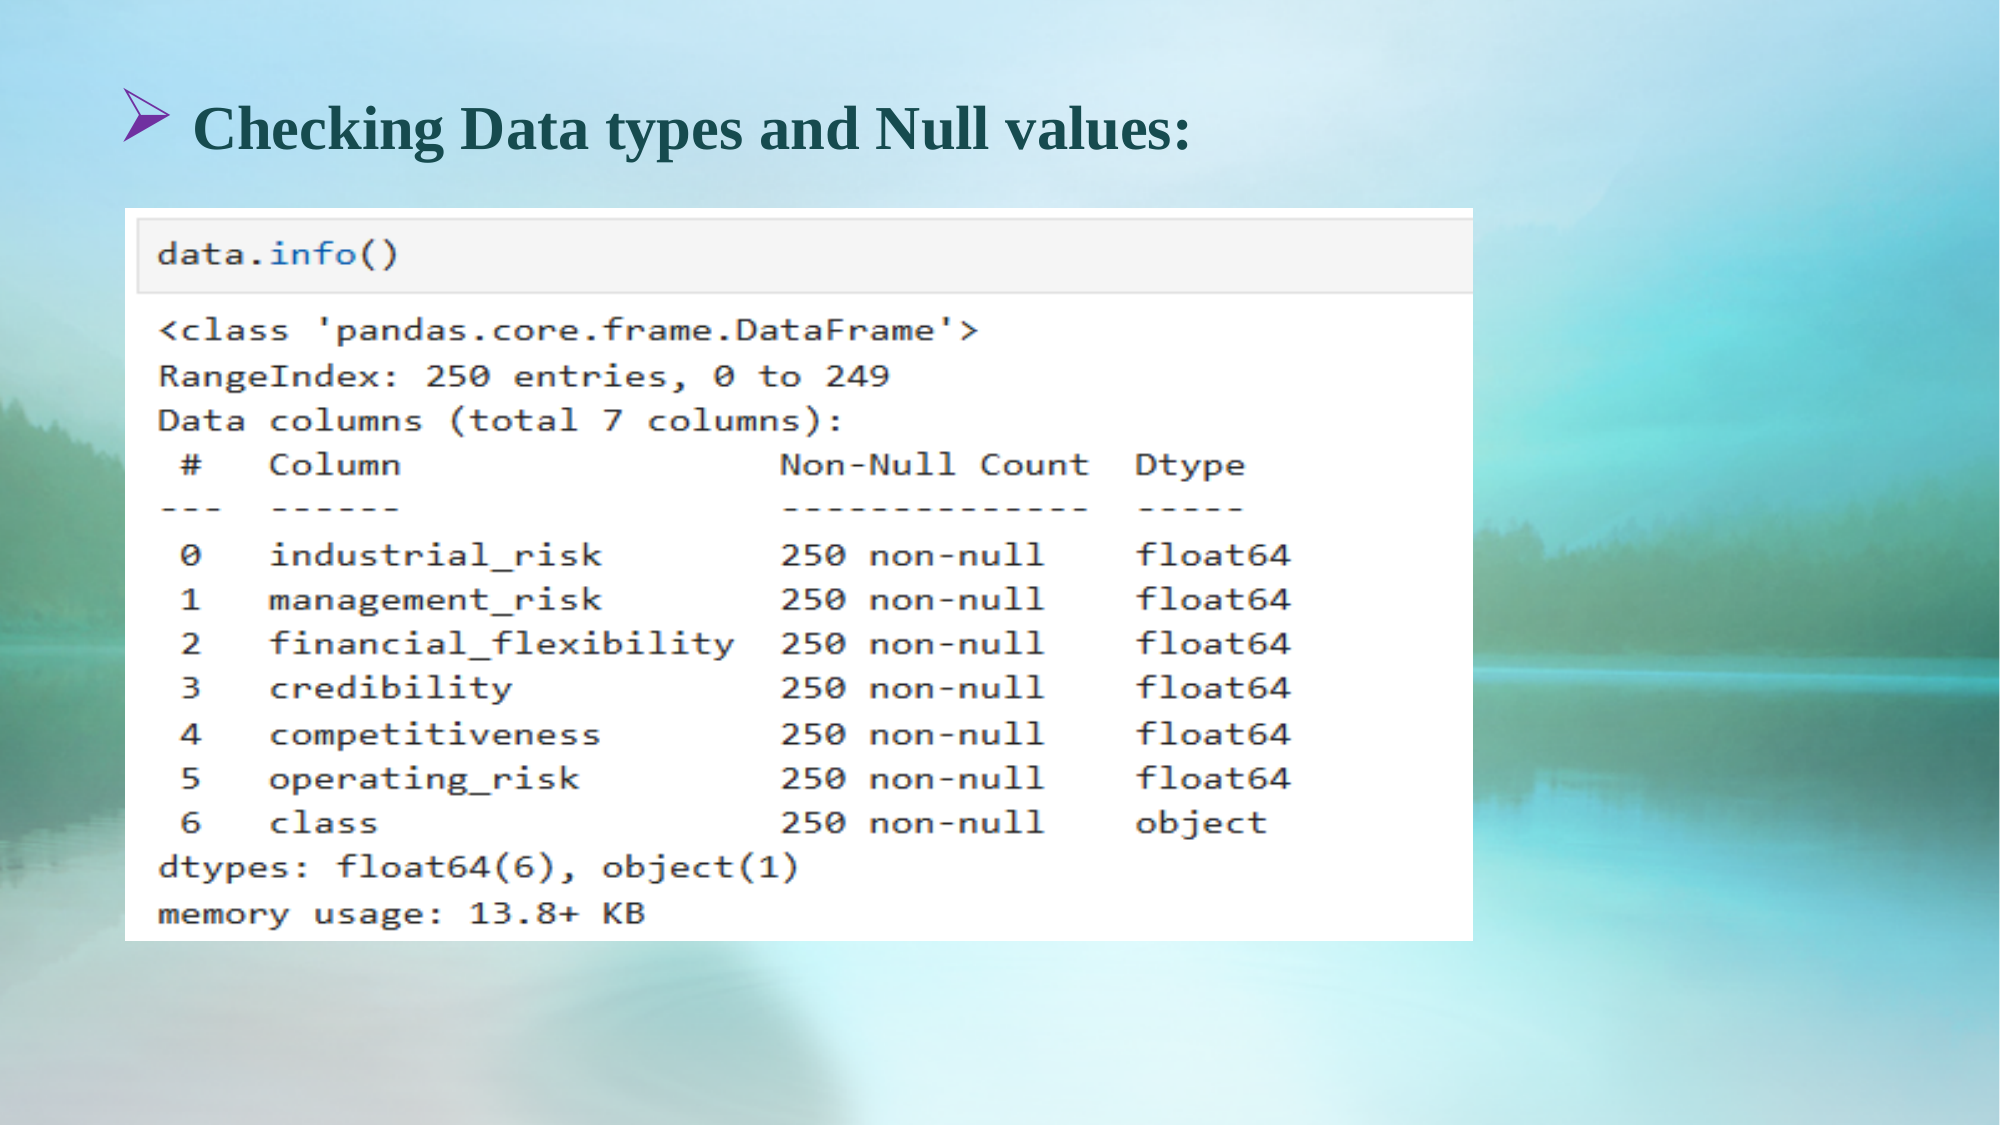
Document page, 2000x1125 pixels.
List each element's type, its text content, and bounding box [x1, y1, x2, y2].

title Checking Data types and Null values: [101, 54, 1851, 170]
picture [0, 0, 2000, 1125]
